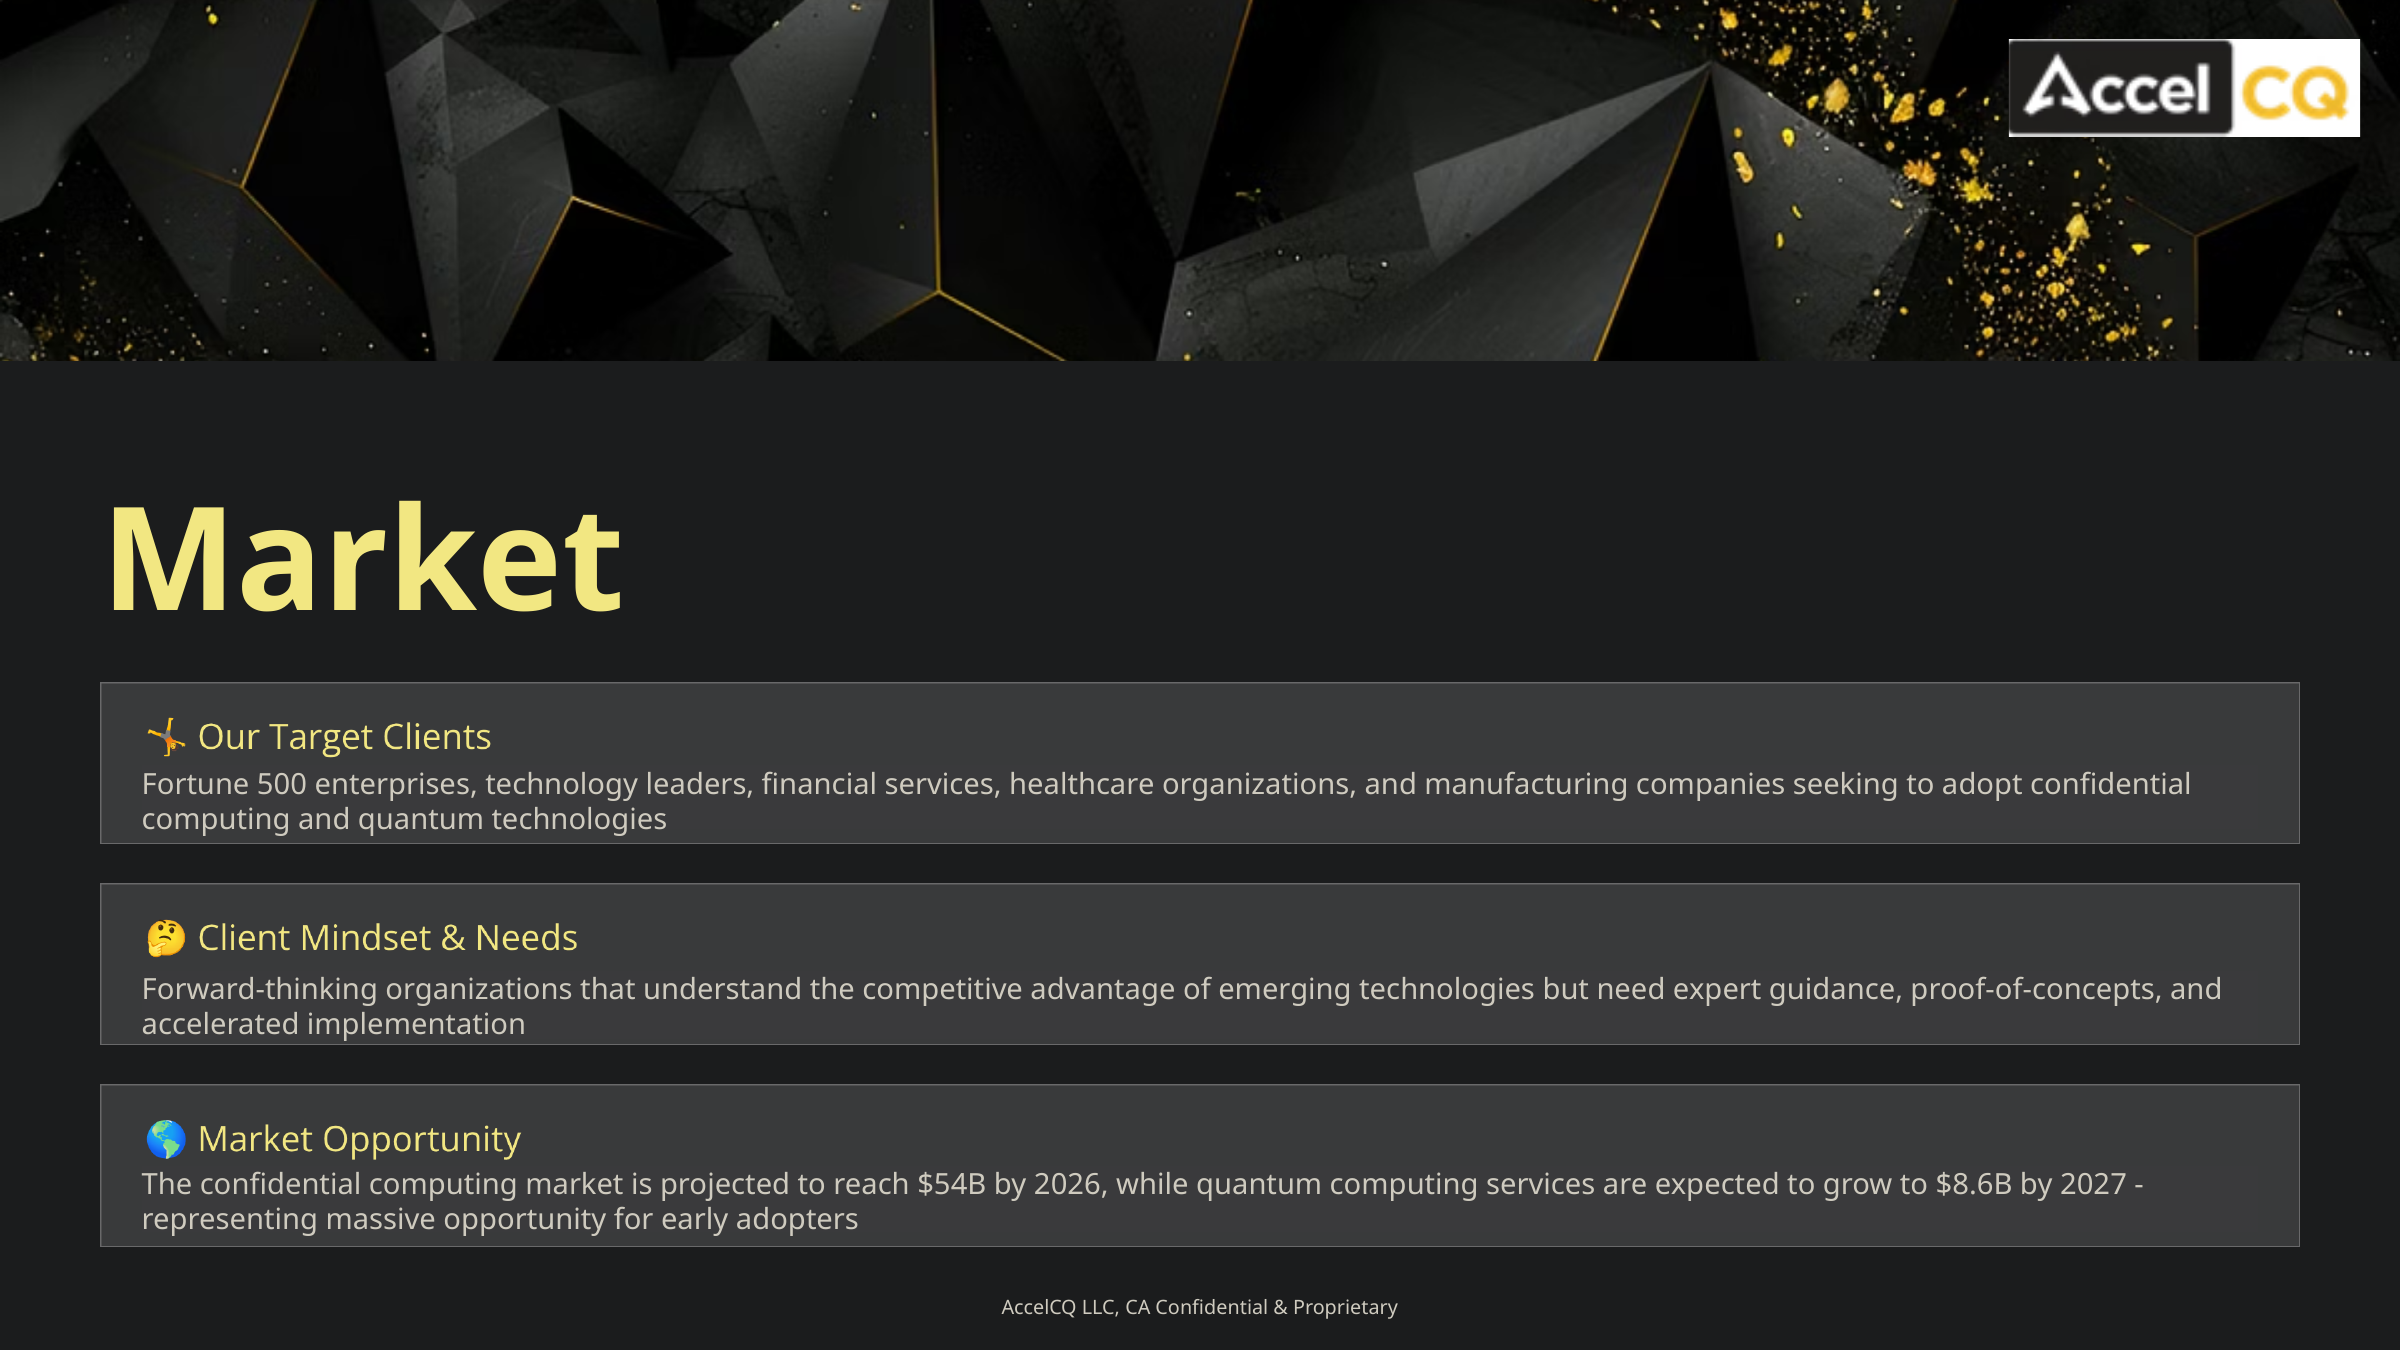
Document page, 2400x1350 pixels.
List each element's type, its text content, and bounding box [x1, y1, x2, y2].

picture [0, 0, 2400, 361]
picture [100, 883, 2300, 1045]
picture [100, 682, 2300, 844]
text_box AccelCQ LLC, CA Confidential & Proprietary [989, 1286, 1411, 1319]
picture [100, 1084, 2300, 1247]
text_box Market [100, 458, 1544, 639]
